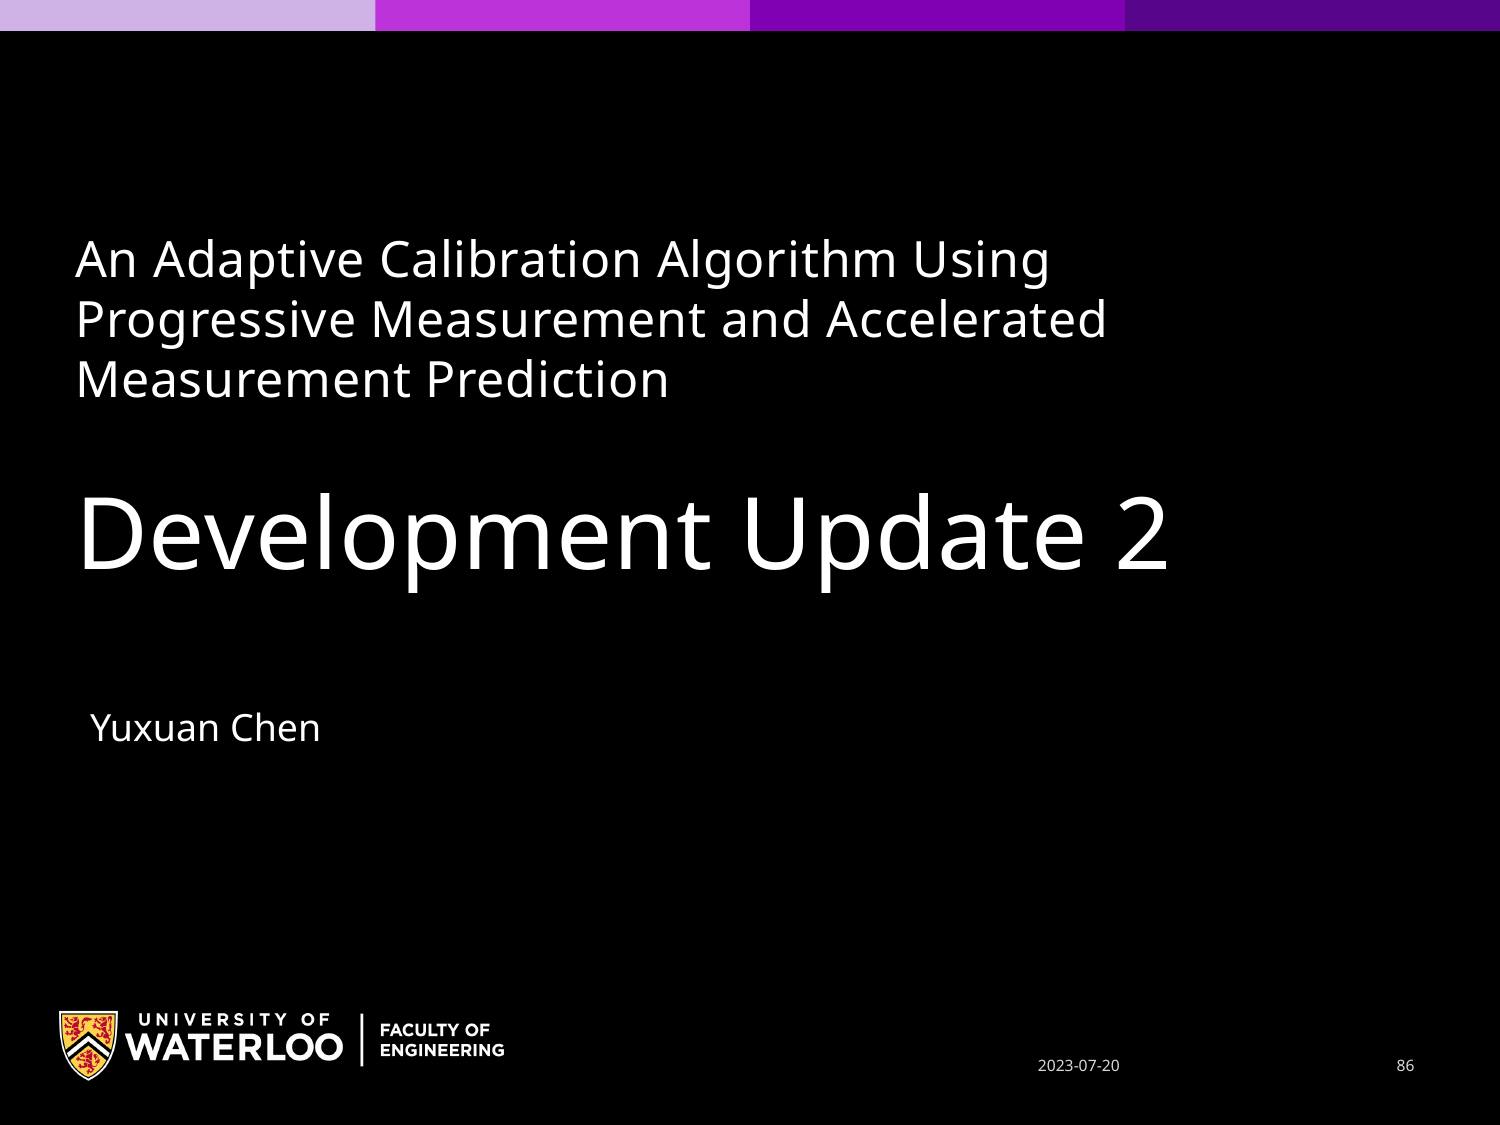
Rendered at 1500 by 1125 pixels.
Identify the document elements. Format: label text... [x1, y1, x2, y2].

text_box Development Update 2 [75, 463, 1344, 598]
text_box Yuxuan Chen [75, 696, 598, 757]
slide_number 86 [1371, 1046, 1440, 1088]
picture [0, 966, 563, 1125]
title An Adaptive Calibration Algorithm Using Progressive Measurement and Accelerated Measurement Prediction [75, 280, 1305, 415]
footer 2023-07-20 [814, 1046, 1344, 1088]
